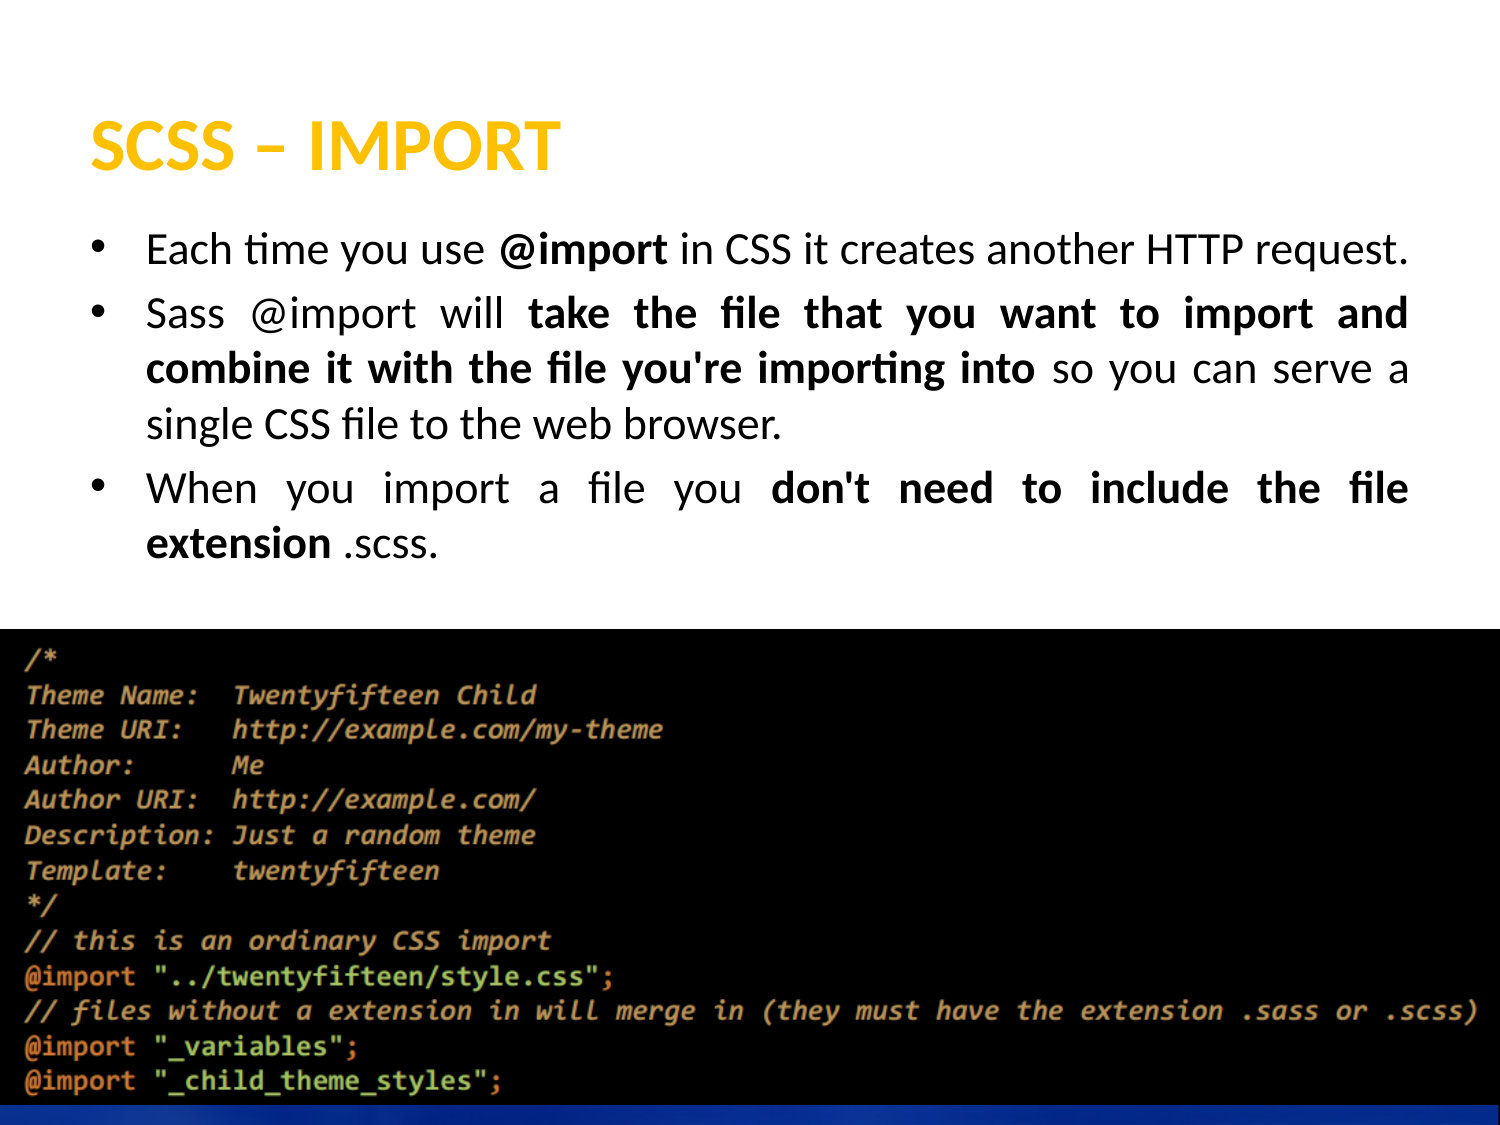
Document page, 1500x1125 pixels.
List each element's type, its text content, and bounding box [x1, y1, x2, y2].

title SCSS – Import [75, 93, 1425, 188]
picture [0, 629, 1500, 1125]
list Each time you use @import in CSS it creates another HTTP request. Sass @import will take the file that you want to import and combine it with the file you're importing into so you can serve a single CSS file to the web browser. When you import a file you don't need to include the file extension .scss. [75, 210, 1425, 598]
